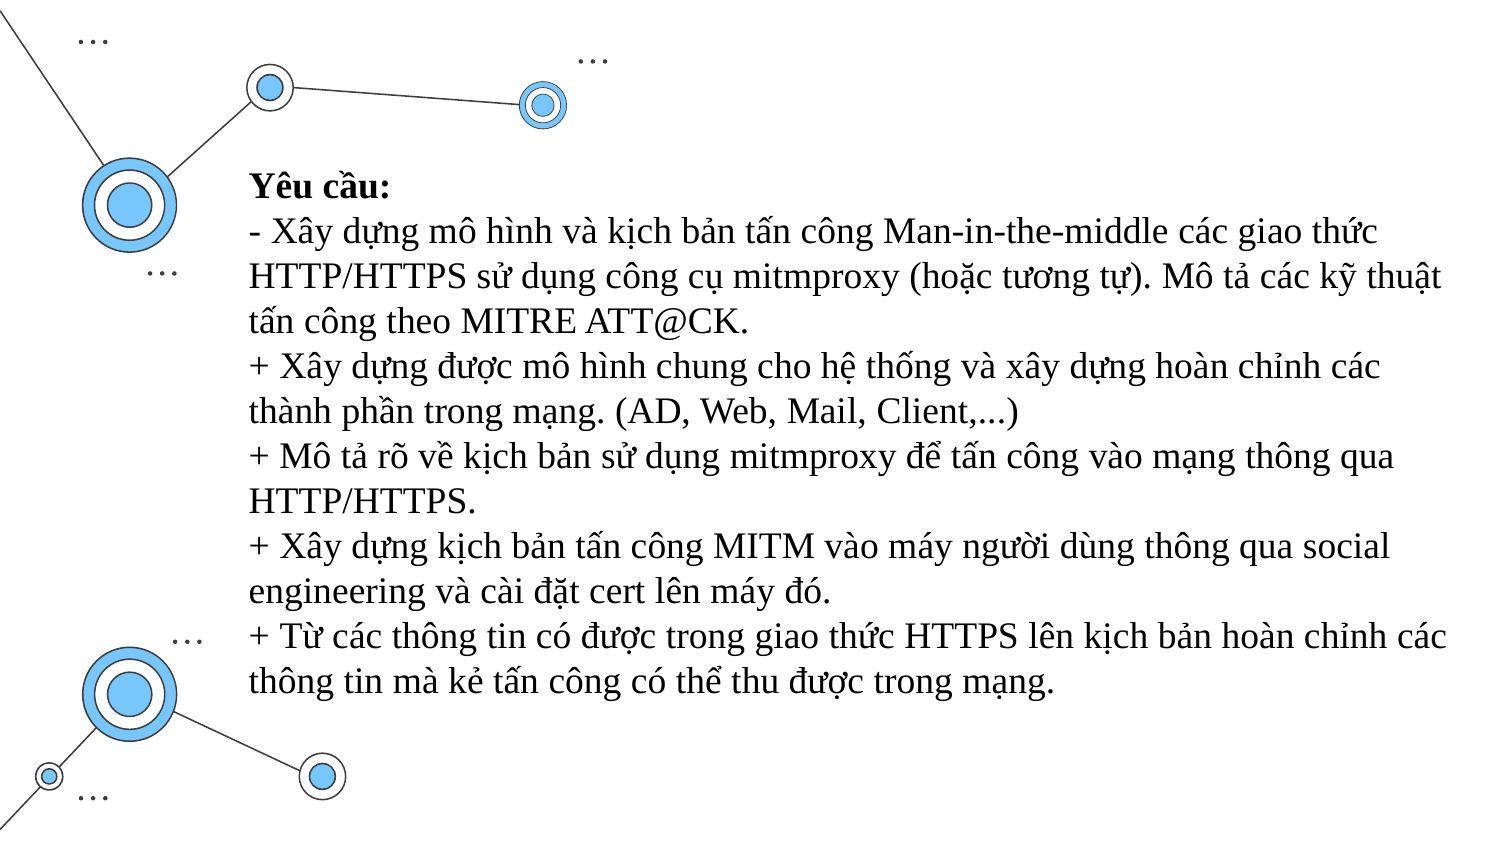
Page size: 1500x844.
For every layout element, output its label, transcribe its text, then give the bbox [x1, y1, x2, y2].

subtitle Yêu cầu: - Xây dựng mô hình và kịch bản tấn công Man-in-the-middle các giao thức HTTP/HTTPS sử dụng công cụ mitmproxy (hoặc tương tự). Mô tả các kỹ thuật tấn công theo MITRE ATT@CK. + Xây dựng được mô hình chung cho hệ thống và xây dựng hoàn chỉnh các thành phần trong mạng. (AD, Web, Mail, Client,...) + Mô tả rõ về kịch bản sử dụng mitmproxy để tấn công vào mạng thông qua HTTP/HTTPS. + Xây dựng kịch bản tấn công MITM vào máy người dùng thông qua social engineering và cài đặt cert lên máy đó. + Từ các thông tin có được trong giao thức HTTPS lên kịch bản hoàn chỉnh các thông tin mà kẻ tấn công có thể thu được trong mạng. [233, 146, 1474, 680]
